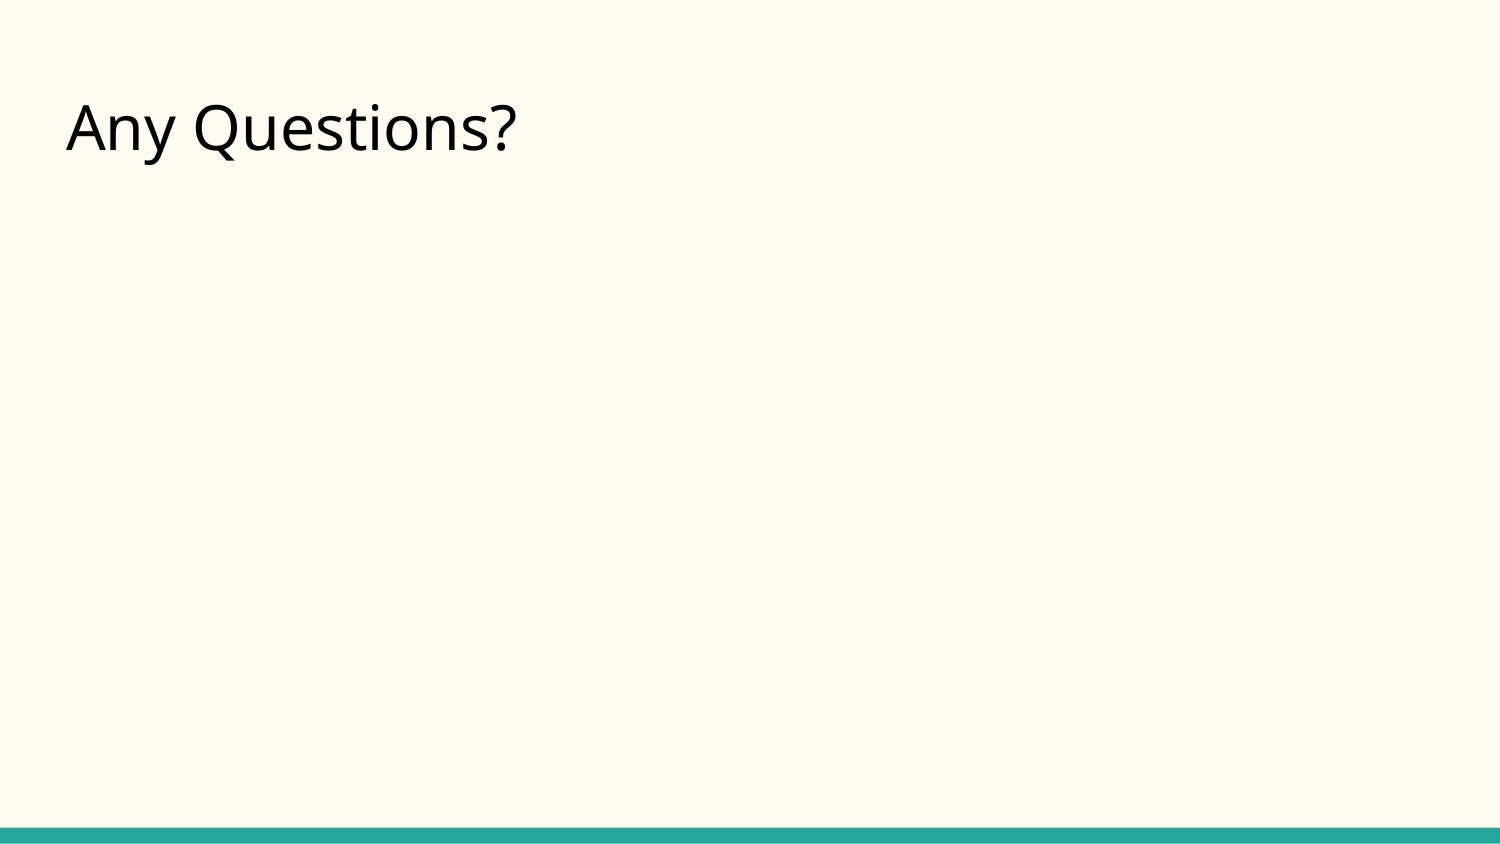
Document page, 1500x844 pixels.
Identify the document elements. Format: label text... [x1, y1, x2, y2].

title Any Questions? [51, 72, 1449, 174]
